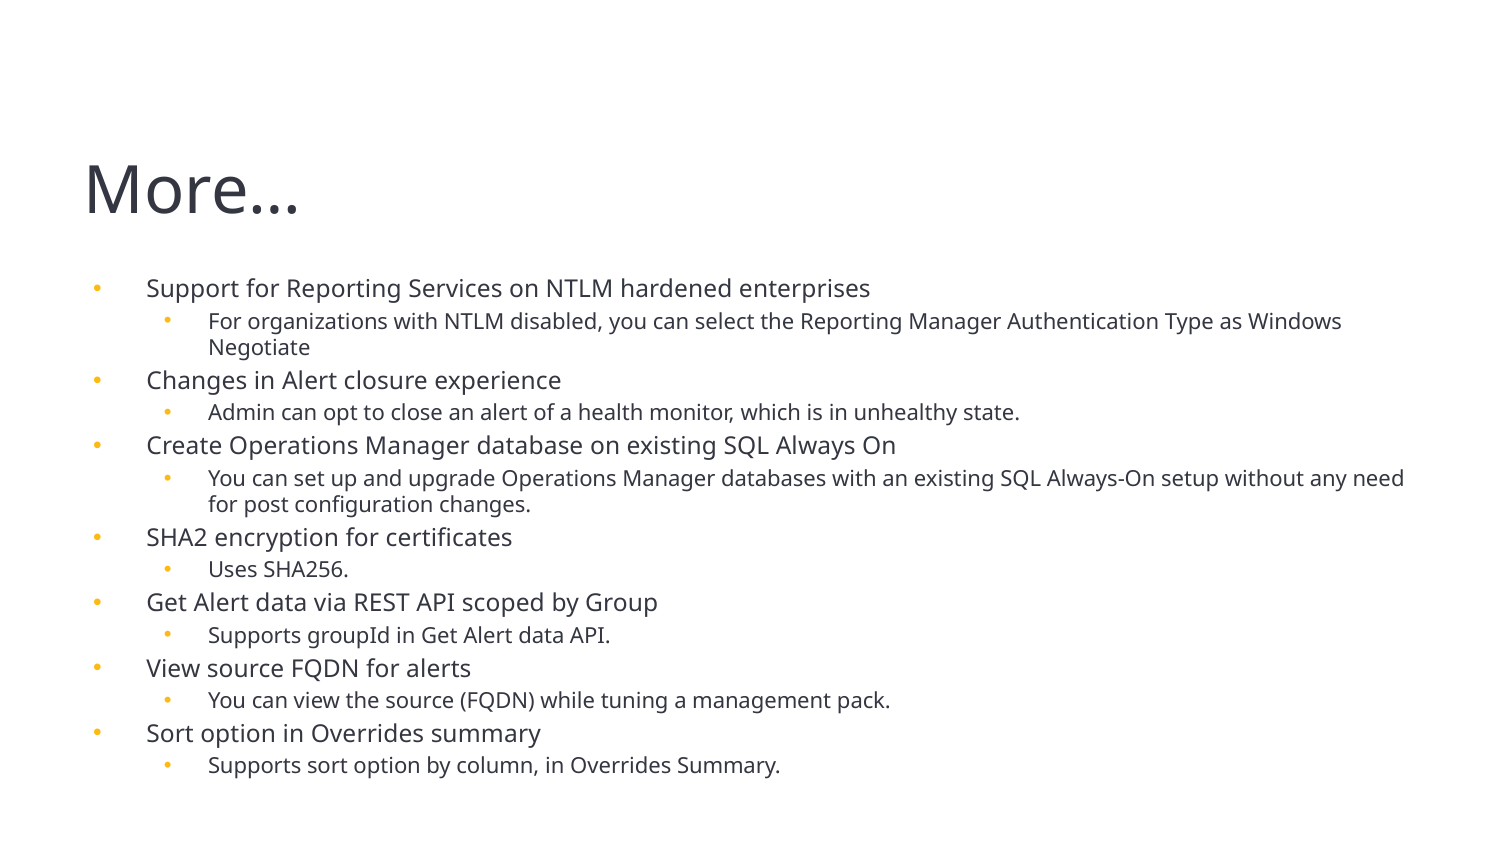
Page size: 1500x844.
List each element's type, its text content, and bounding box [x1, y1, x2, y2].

title More… [78, 71, 1291, 235]
list Support for Reporting Services on NTLM hardened enterprises For organizations with NTLM disabled, you can select the Reporting Manager Authentication Type as Windows Negotiate Changes in Alert closure experience Admin can opt to close an alert of a health monitor, which is in unhealthy state. Create Operations Manager database on existing SQL Always On You can set up and upgrade Operations Manager databases with an existing SQL Always-On setup without any need for post configuration changes. SHA2 encryption for certificates Uses SHA256. Get Alert data via REST API scoped by Group Supports groupId in Get Alert data API. View source FQDN for alerts You can view the source (FQDN) while tuning a management pack. Sort option in Overrides summary Supports sort option by column, in Overrides Summary. [78, 265, 1446, 790]
